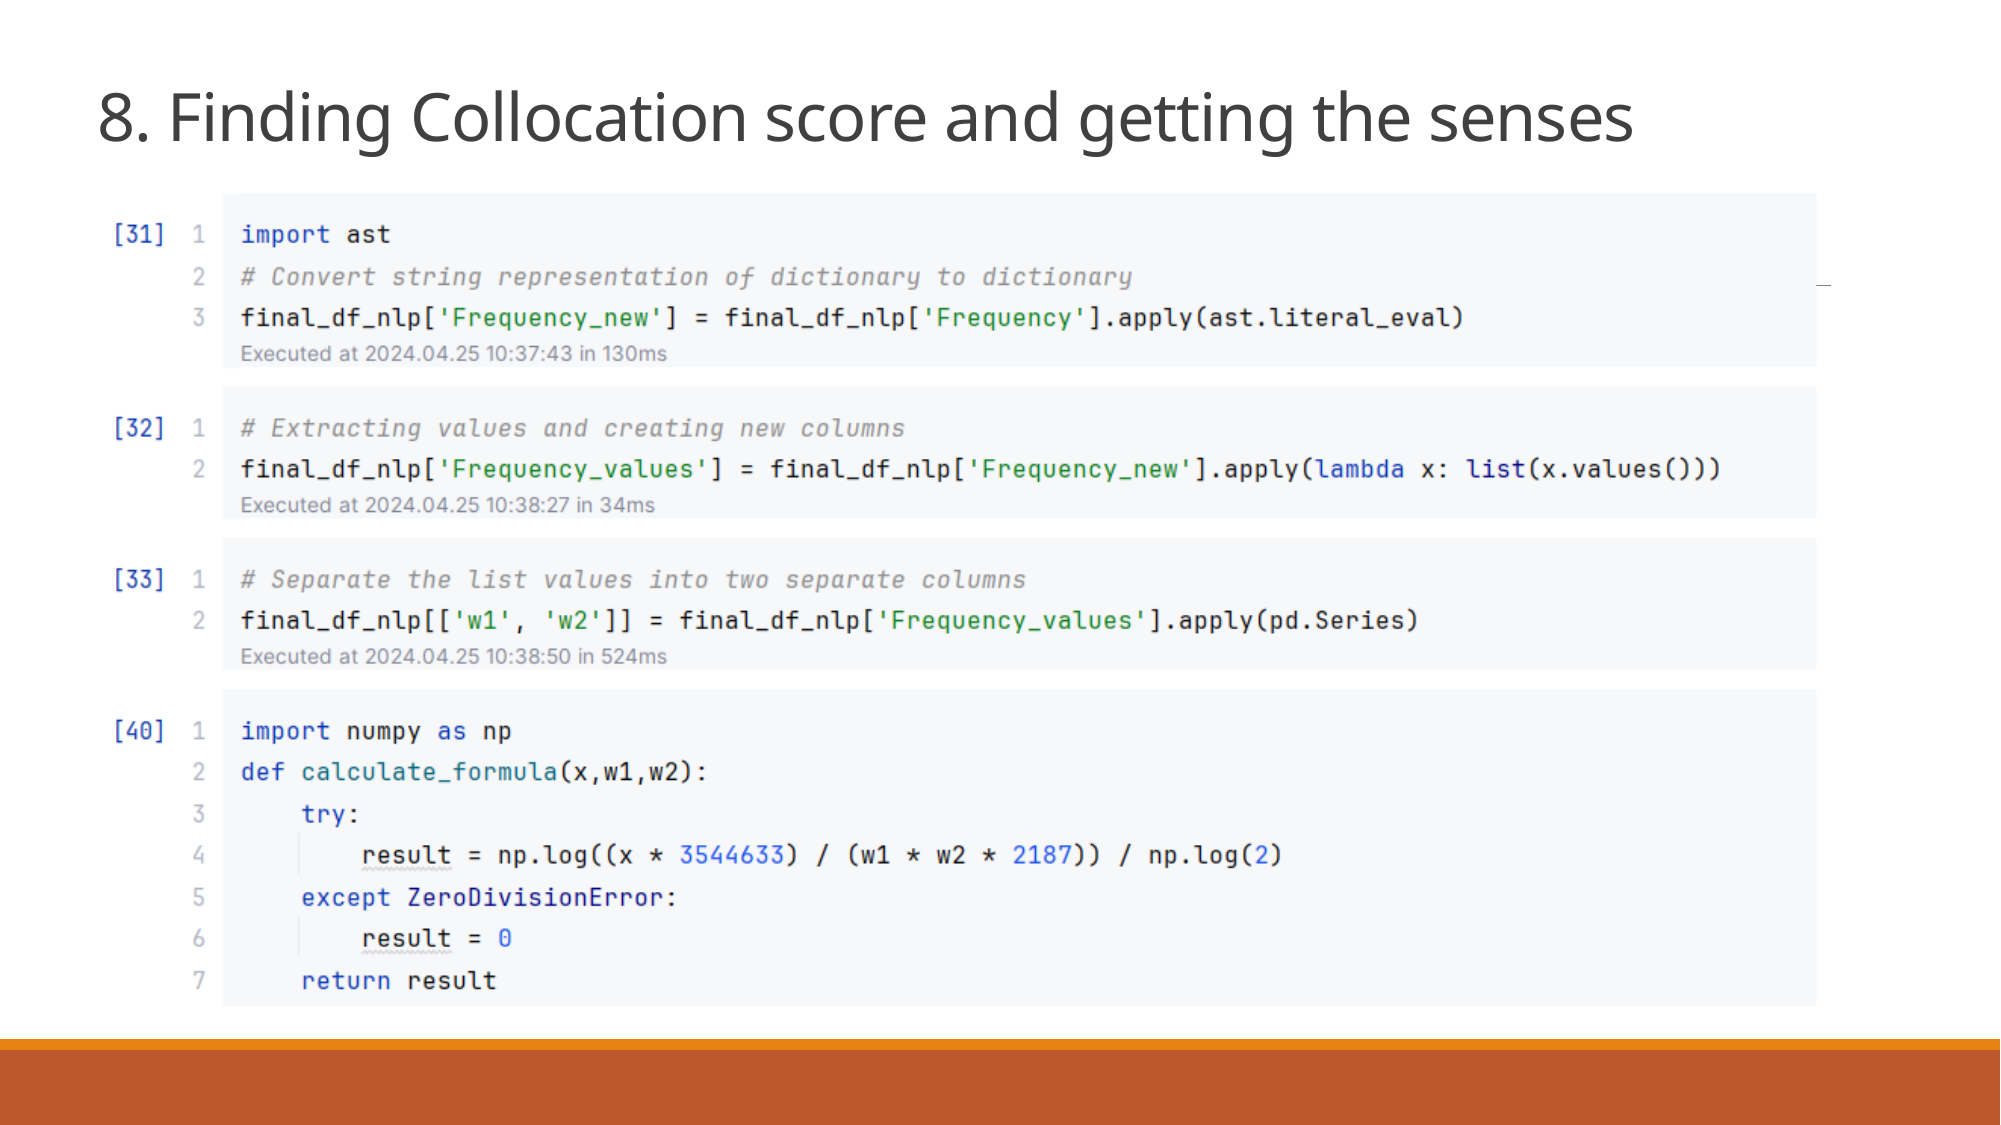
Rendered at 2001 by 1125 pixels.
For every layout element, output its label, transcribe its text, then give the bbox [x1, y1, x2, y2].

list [81, 161, 1817, 1007]
title 8. Finding Collocation score and getting the senses [82, 47, 1830, 163]
